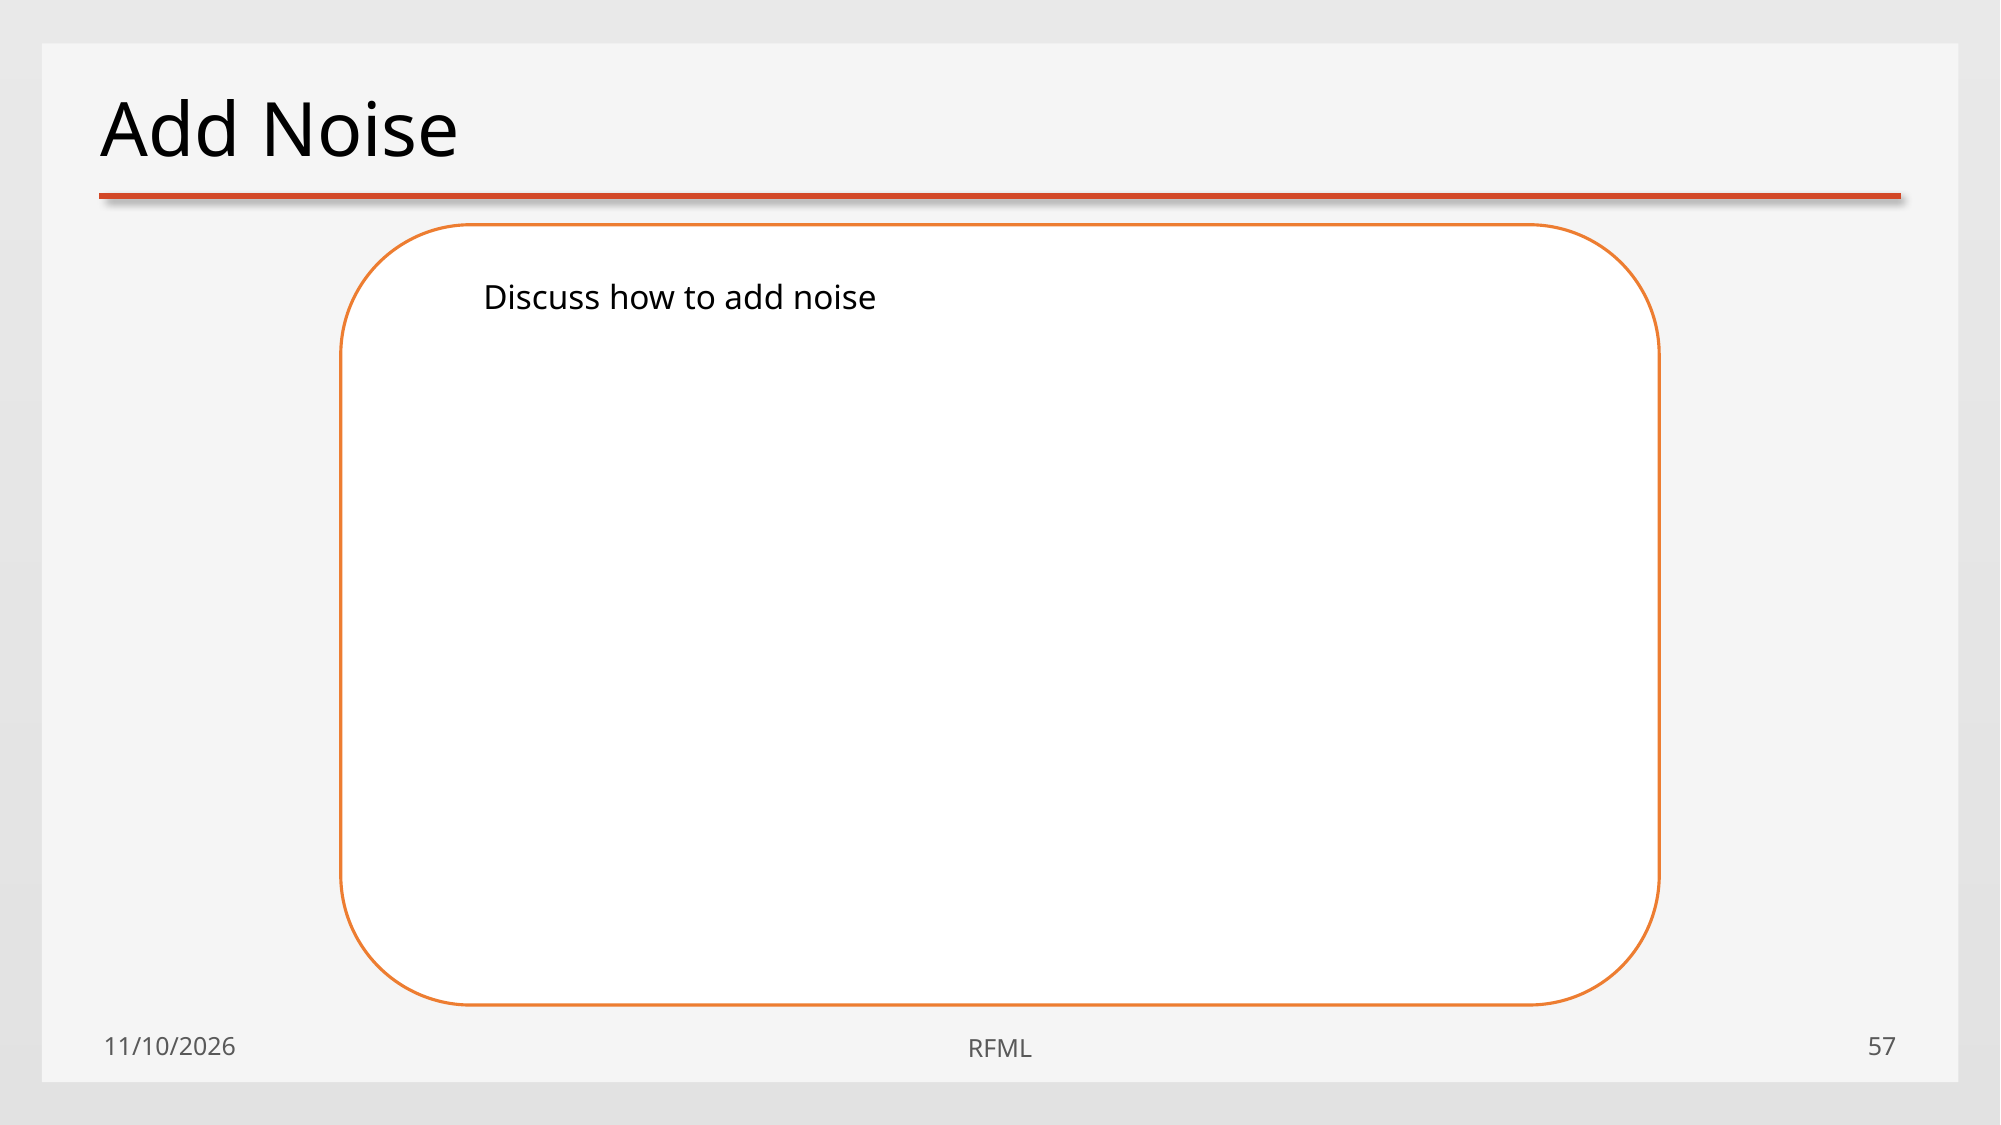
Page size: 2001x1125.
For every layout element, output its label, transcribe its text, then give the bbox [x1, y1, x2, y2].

slide_number 57 [1373, 1017, 1912, 1078]
title Add Noise [85, 73, 1214, 179]
list Discuss how to add noise [468, 249, 1532, 989]
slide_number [88, 1017, 626, 1078]
footer RFML [762, 1017, 1238, 1078]
